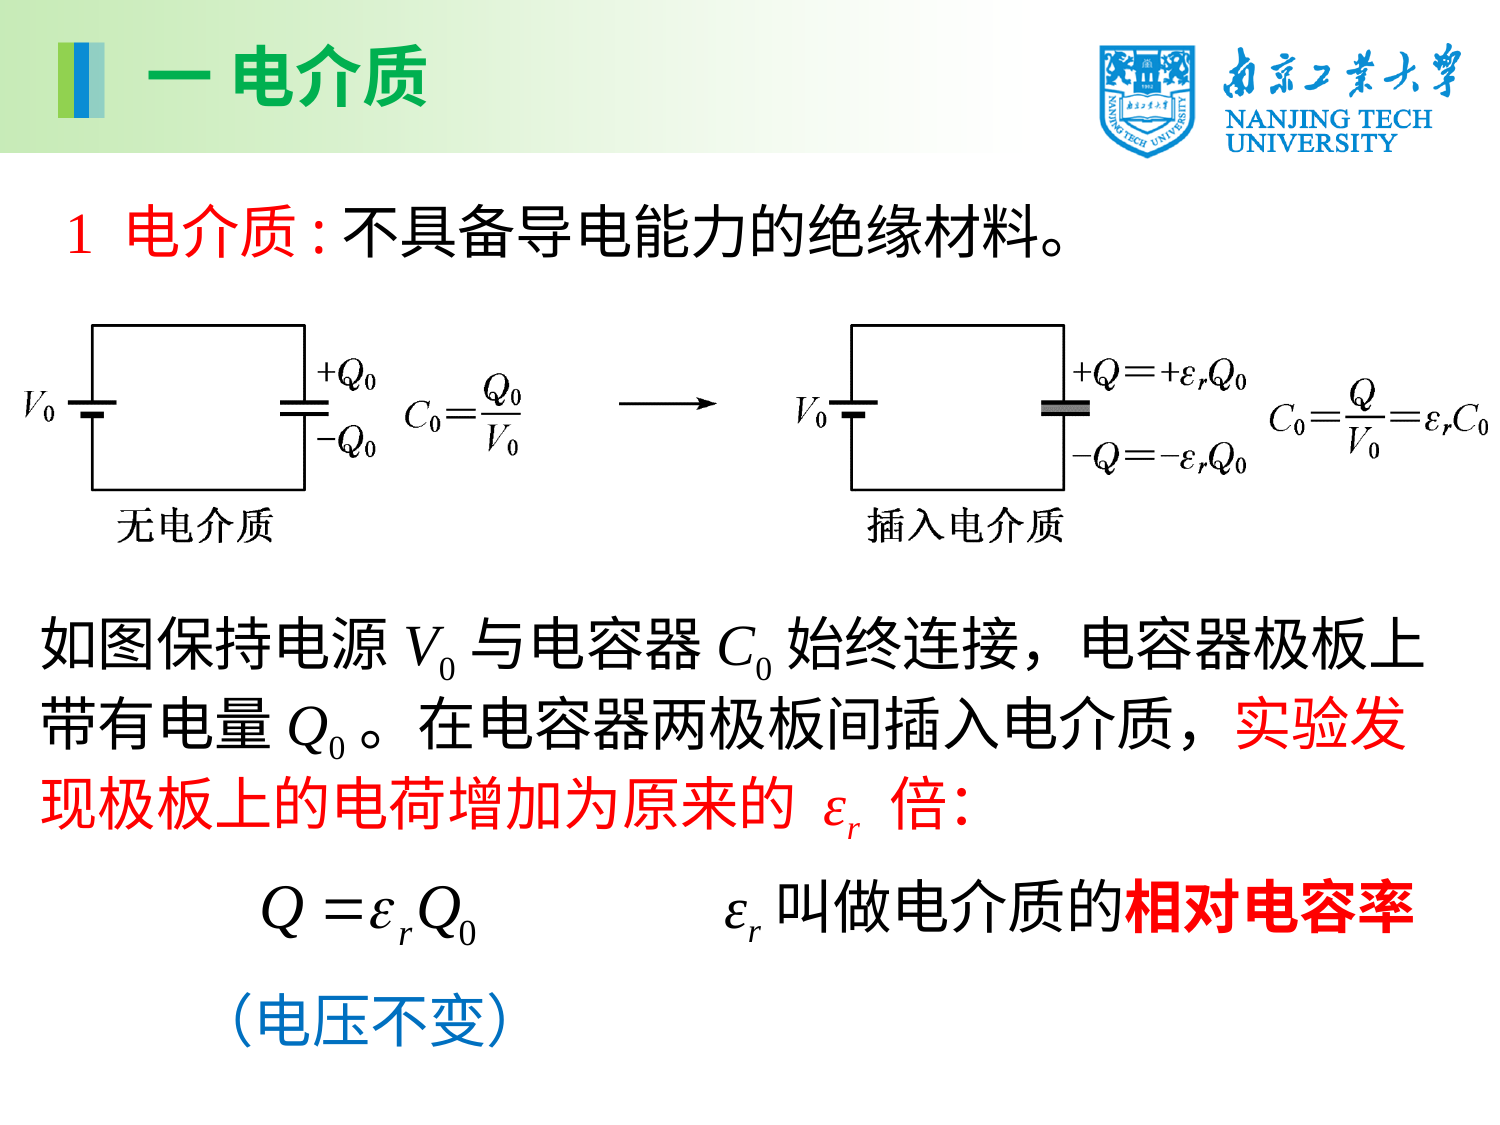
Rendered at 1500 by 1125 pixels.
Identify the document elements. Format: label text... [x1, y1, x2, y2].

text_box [249, 862, 488, 960]
text_box εr叫做电介质的相对电容率 [710, 862, 1431, 957]
text_box 一 电介质 [132, 26, 444, 122]
picture [0, 1, 1500, 1125]
text_box （电压不变） [180, 976, 561, 1062]
text_box 如图保持电源V0与电容器C0始终连接，电容器极板上带有电量Q0。在电容器两极板间插入电介质，实验发现极板上的电荷增加为原来的 εr 倍： [24, 600, 1463, 854]
text_box 1 电介质:不具备导电能力的绝缘材料。 [50, 187, 1114, 273]
